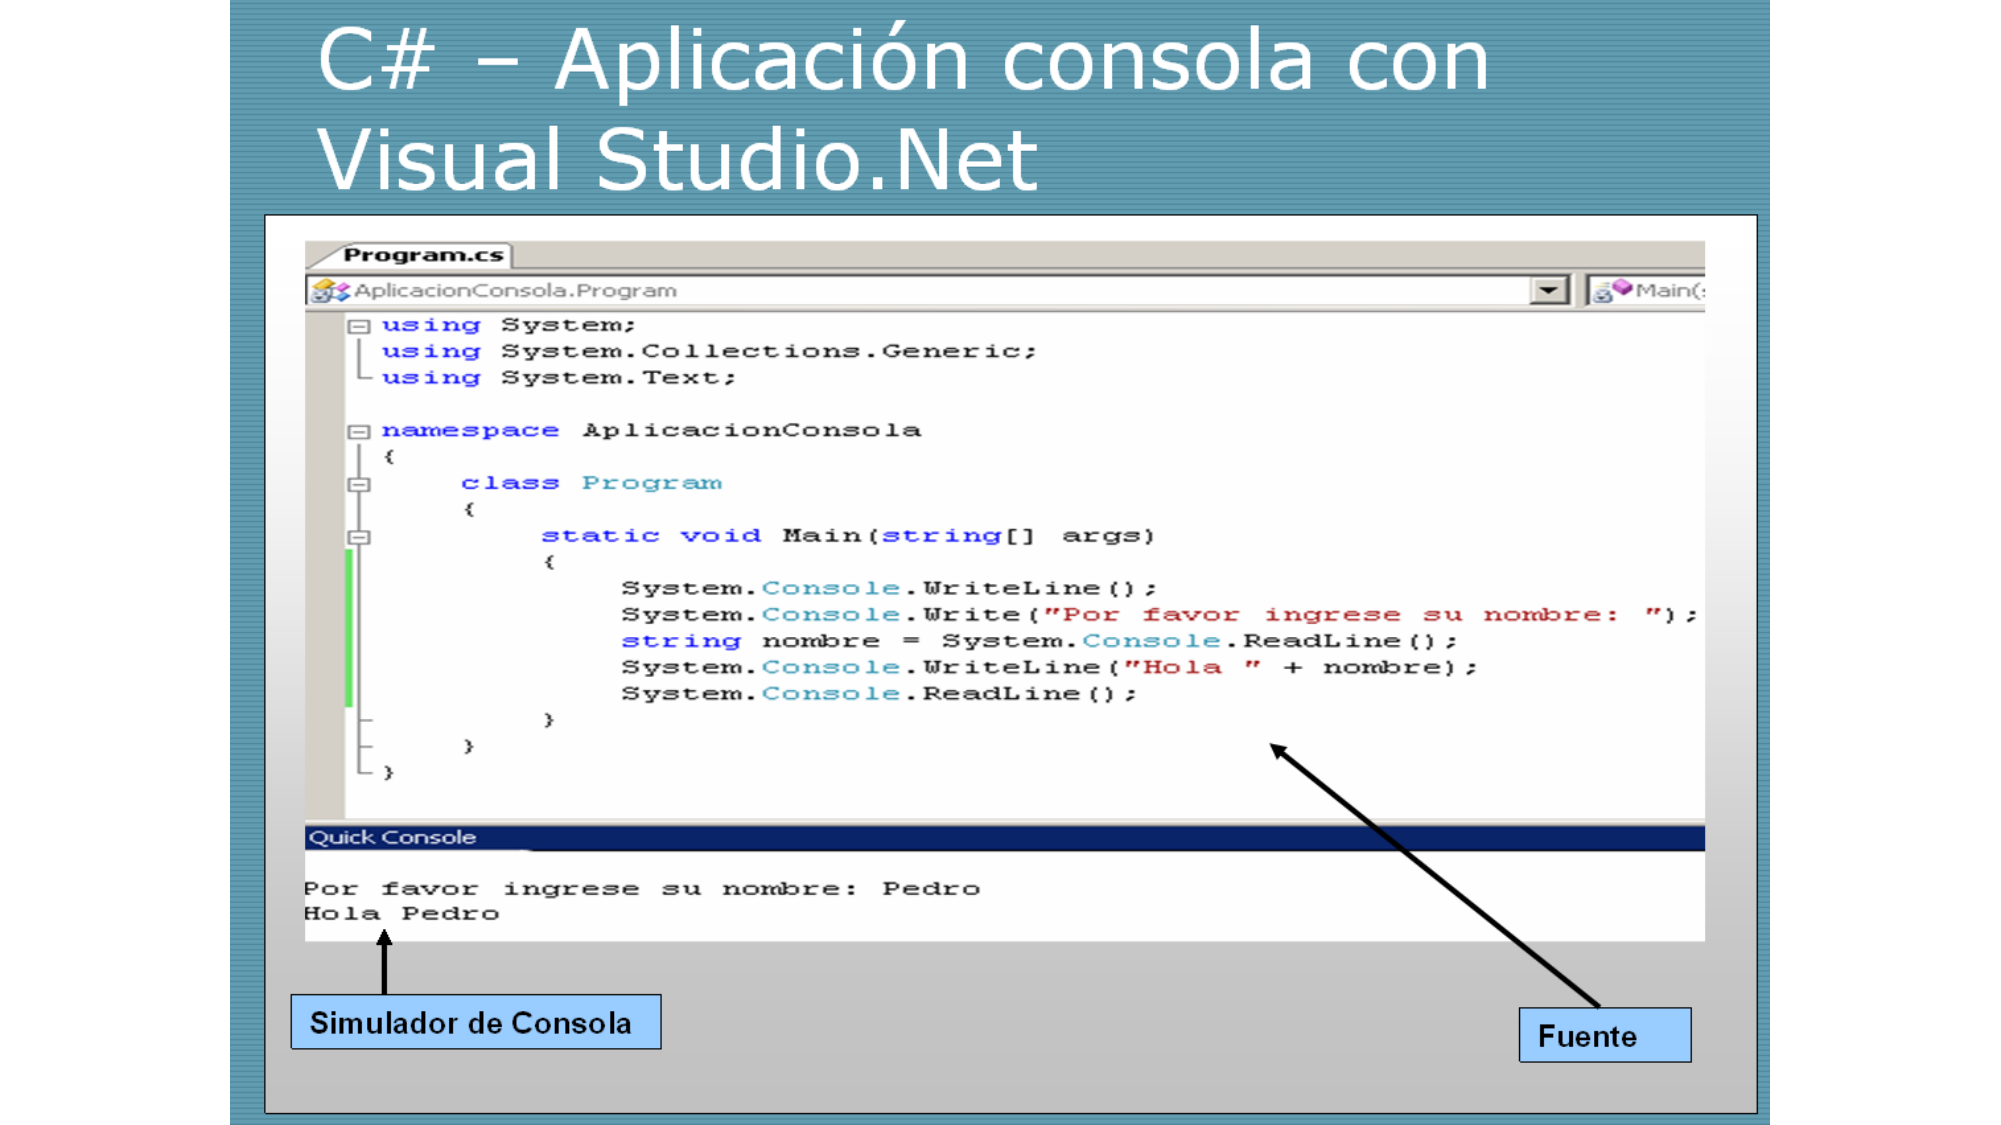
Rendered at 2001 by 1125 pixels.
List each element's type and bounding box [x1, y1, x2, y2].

picture [230, 0, 1770, 1125]
